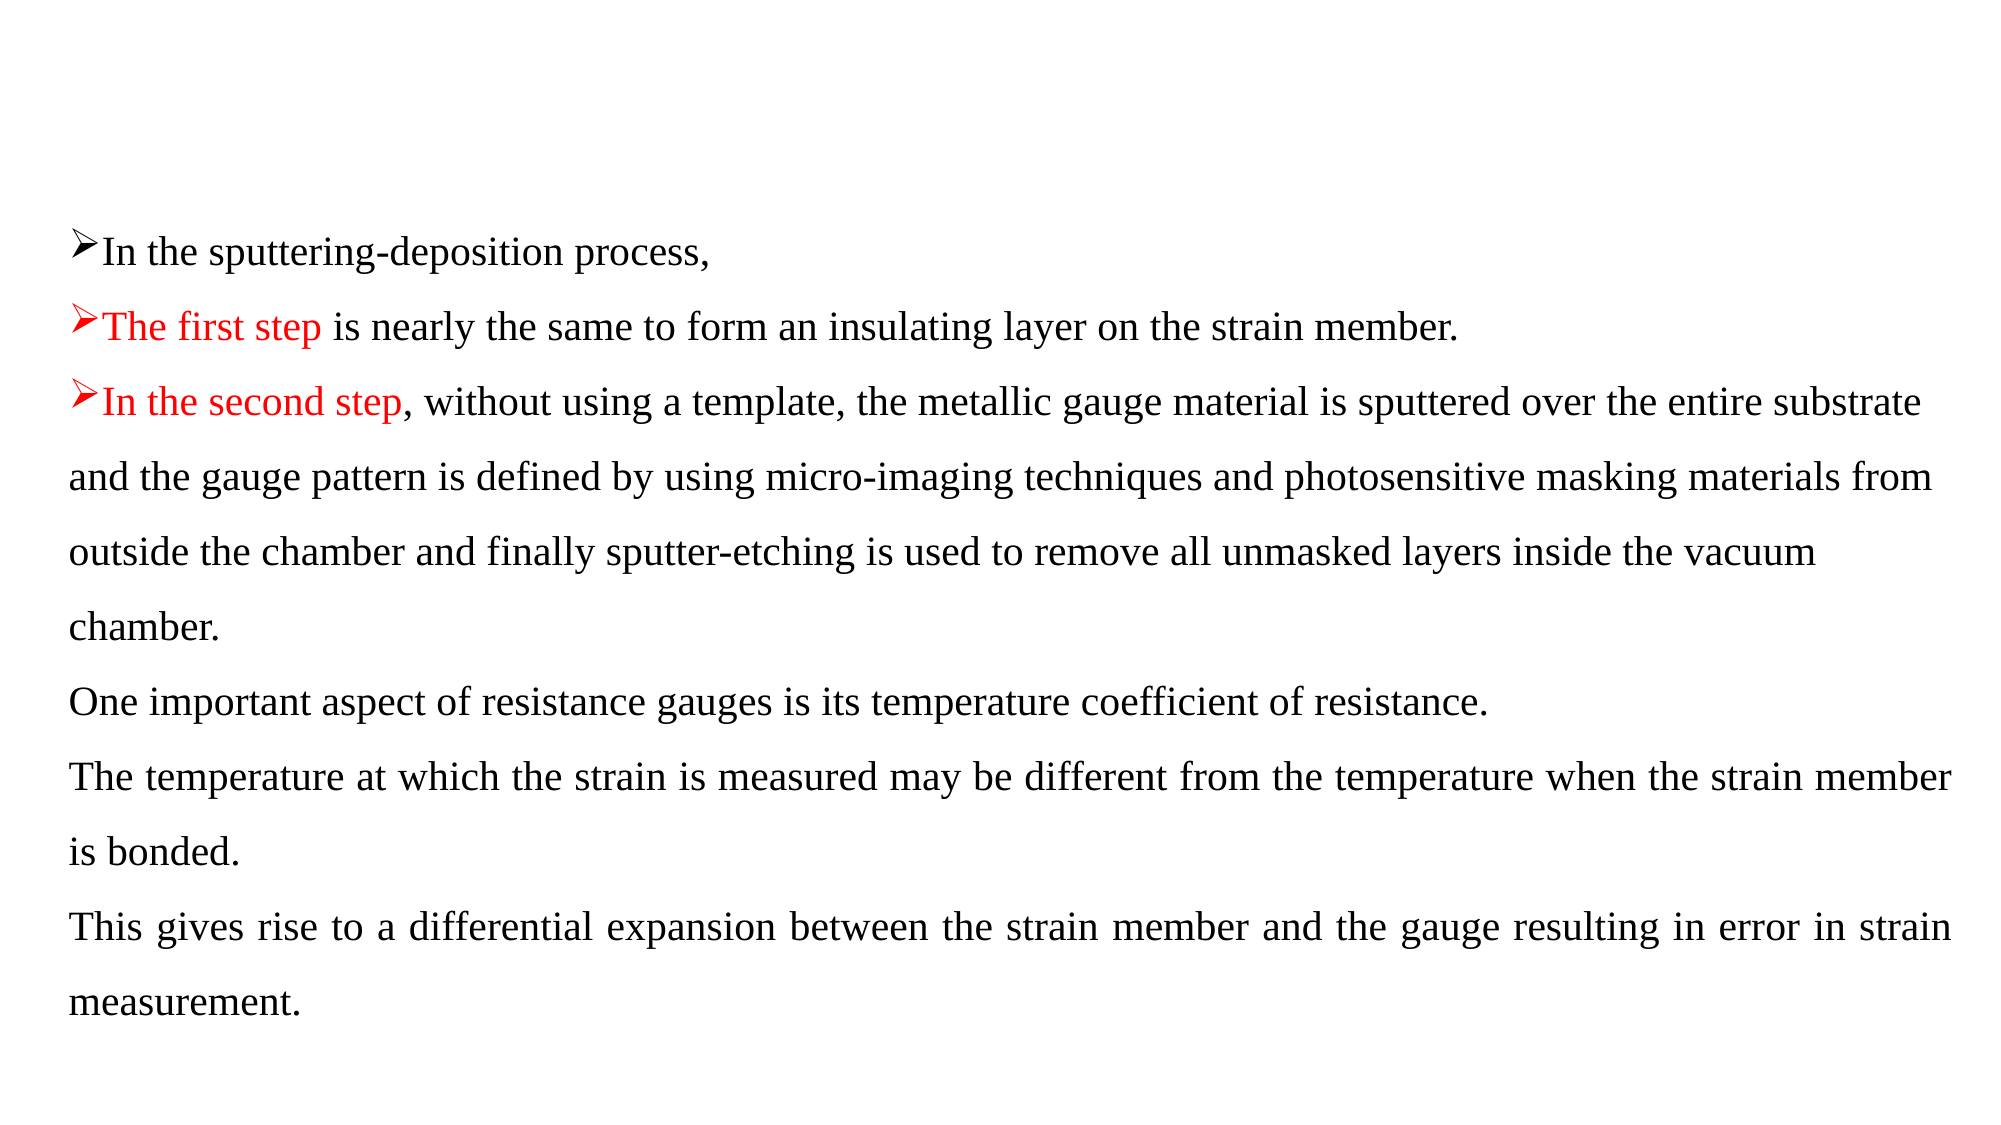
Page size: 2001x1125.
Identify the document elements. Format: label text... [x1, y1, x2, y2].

text_box In the sputtering-deposition process, The first step is nearly the same to form an insulating layer on the strain member. In the second step, without using a template, the metallic gauge material is sputtered over the entire substrate and the gauge pattern is defined by using micro-imaging techniques and photosensitive masking materials from outside the chamber and finally sputter-etching is used to remove all unmasked layers inside the vacuum chamber. One important aspect of resistance gauges is its temperature coefficient of resistance. The temperature at which the strain is measured may be different from the temperature when the strain member is bonded. This gives rise to a differential expansion between the strain member and the gauge resulting in error in strain measurement. [53, 191, 1969, 1032]
